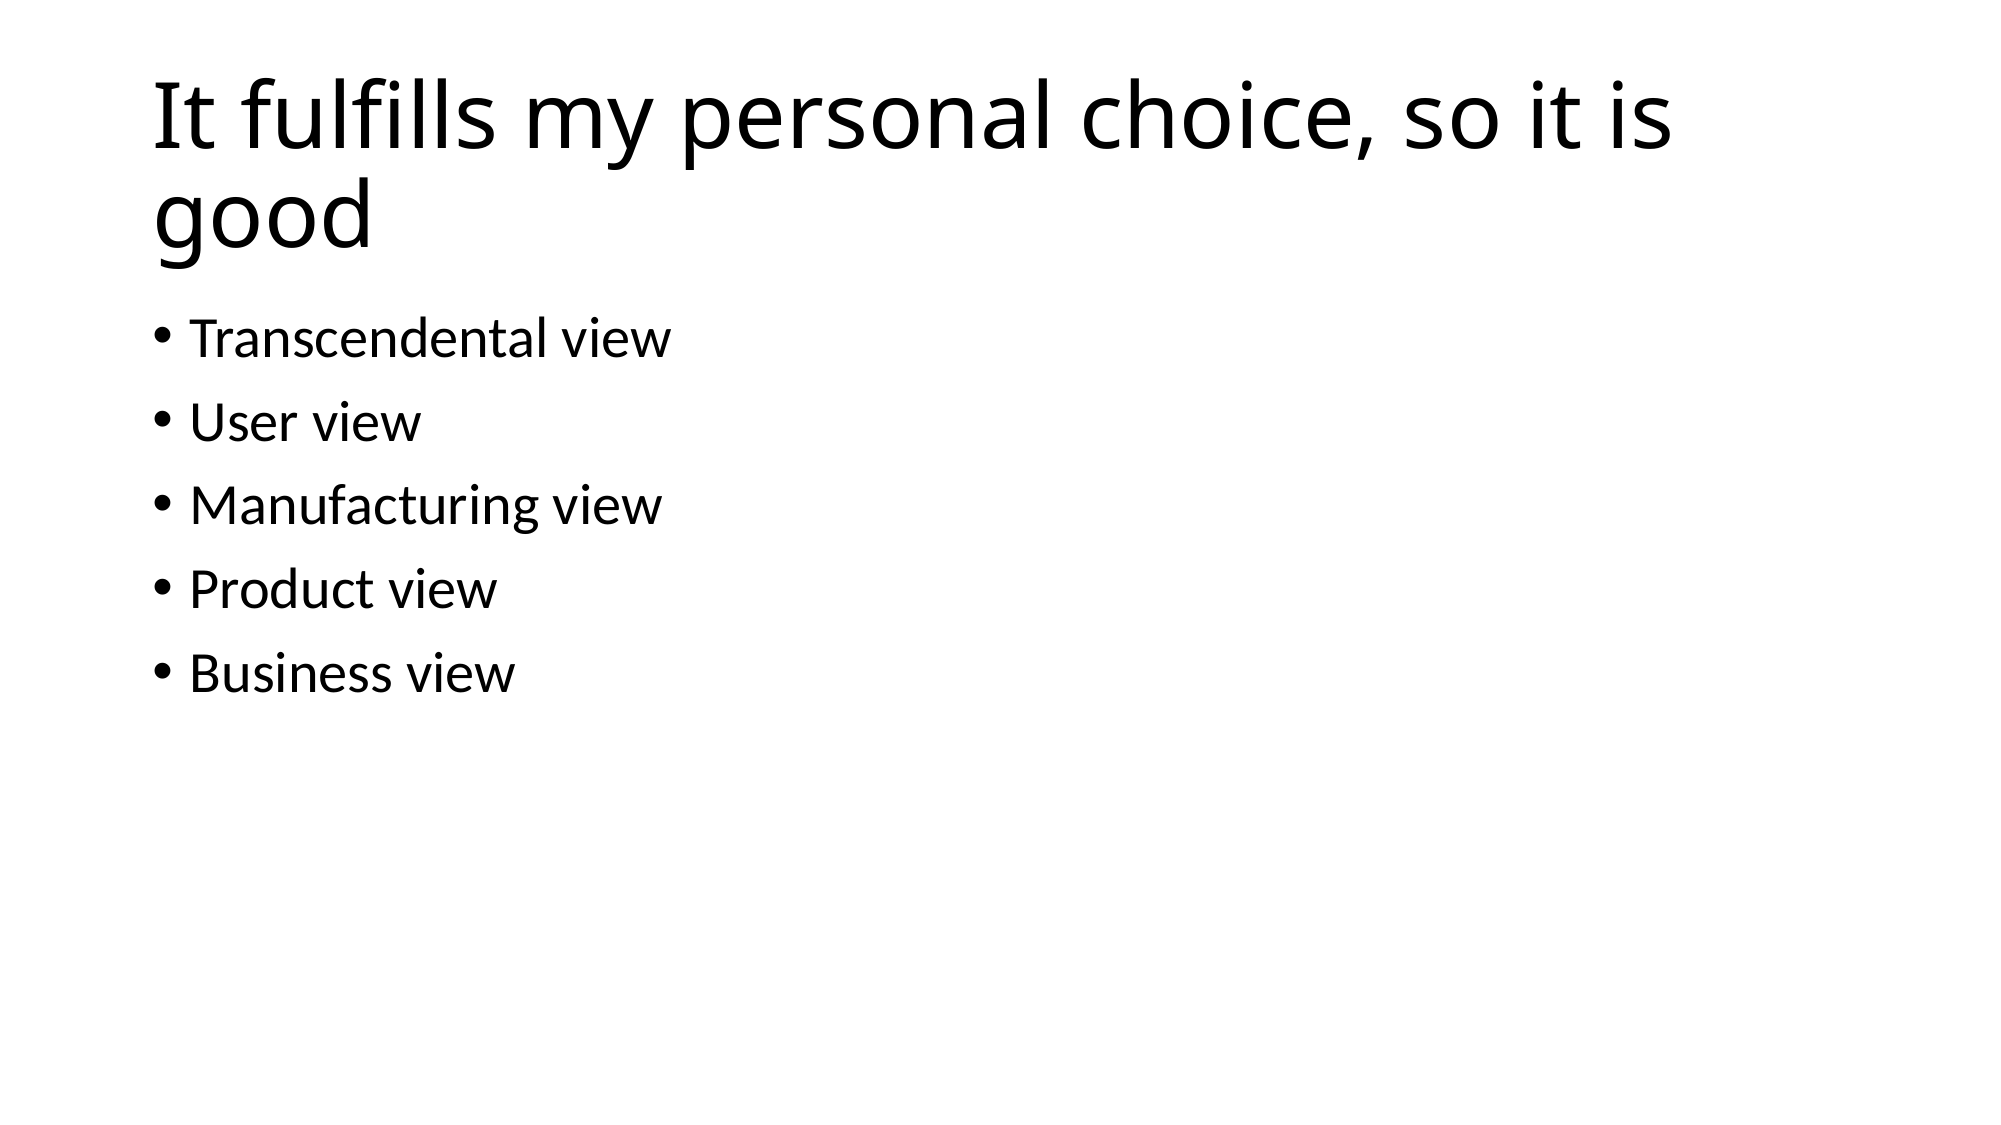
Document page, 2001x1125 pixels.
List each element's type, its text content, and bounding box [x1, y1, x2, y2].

list Transcendental view User view Manufacturing view Product view Business view [137, 299, 1863, 1014]
title It fulfills my personal choice, so it is good [137, 59, 1863, 278]
